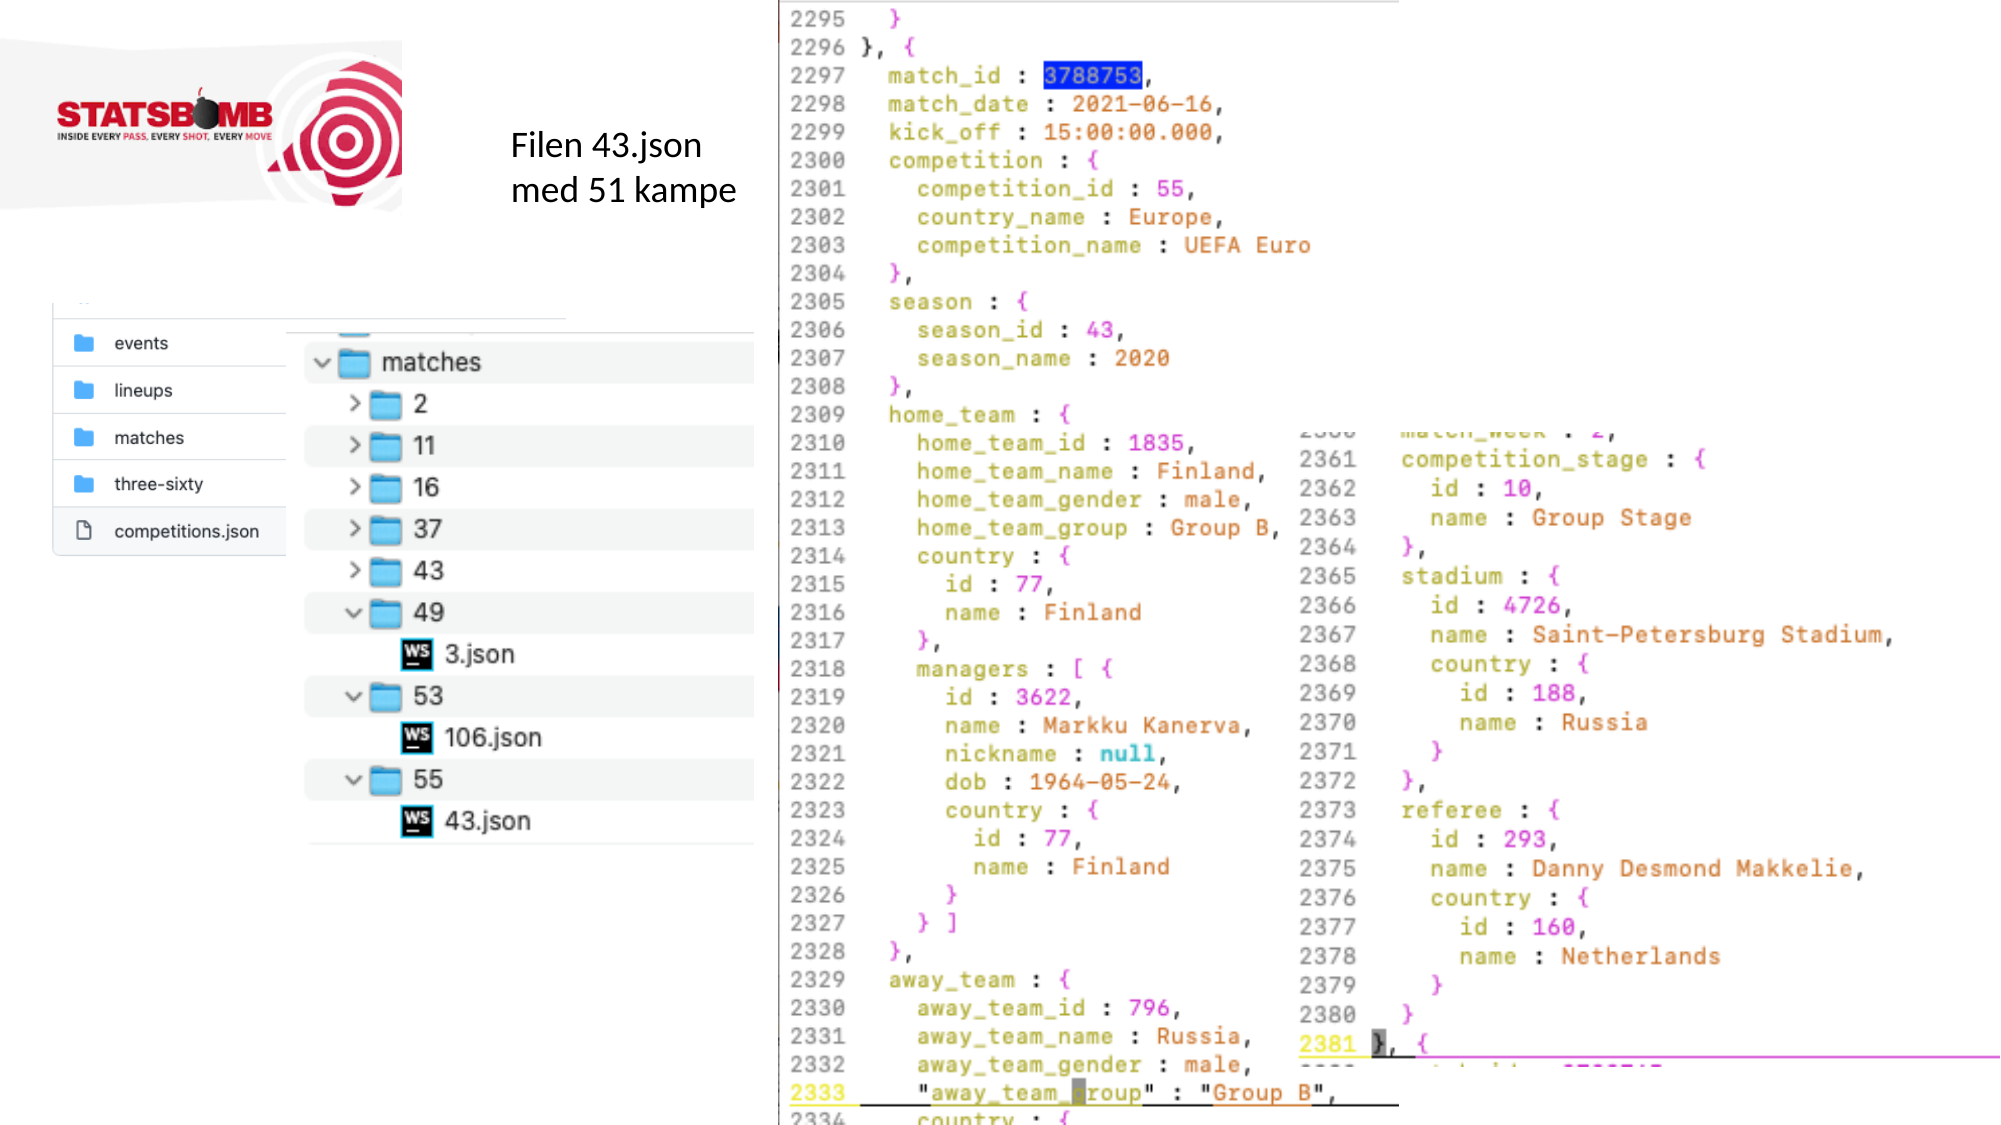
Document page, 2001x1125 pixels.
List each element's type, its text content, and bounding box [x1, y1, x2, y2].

picture [778, 0, 2000, 1125]
picture [50, 303, 754, 845]
text_box Filen 43.json med 51 kampe [496, 113, 753, 218]
picture [0, 15, 402, 241]
